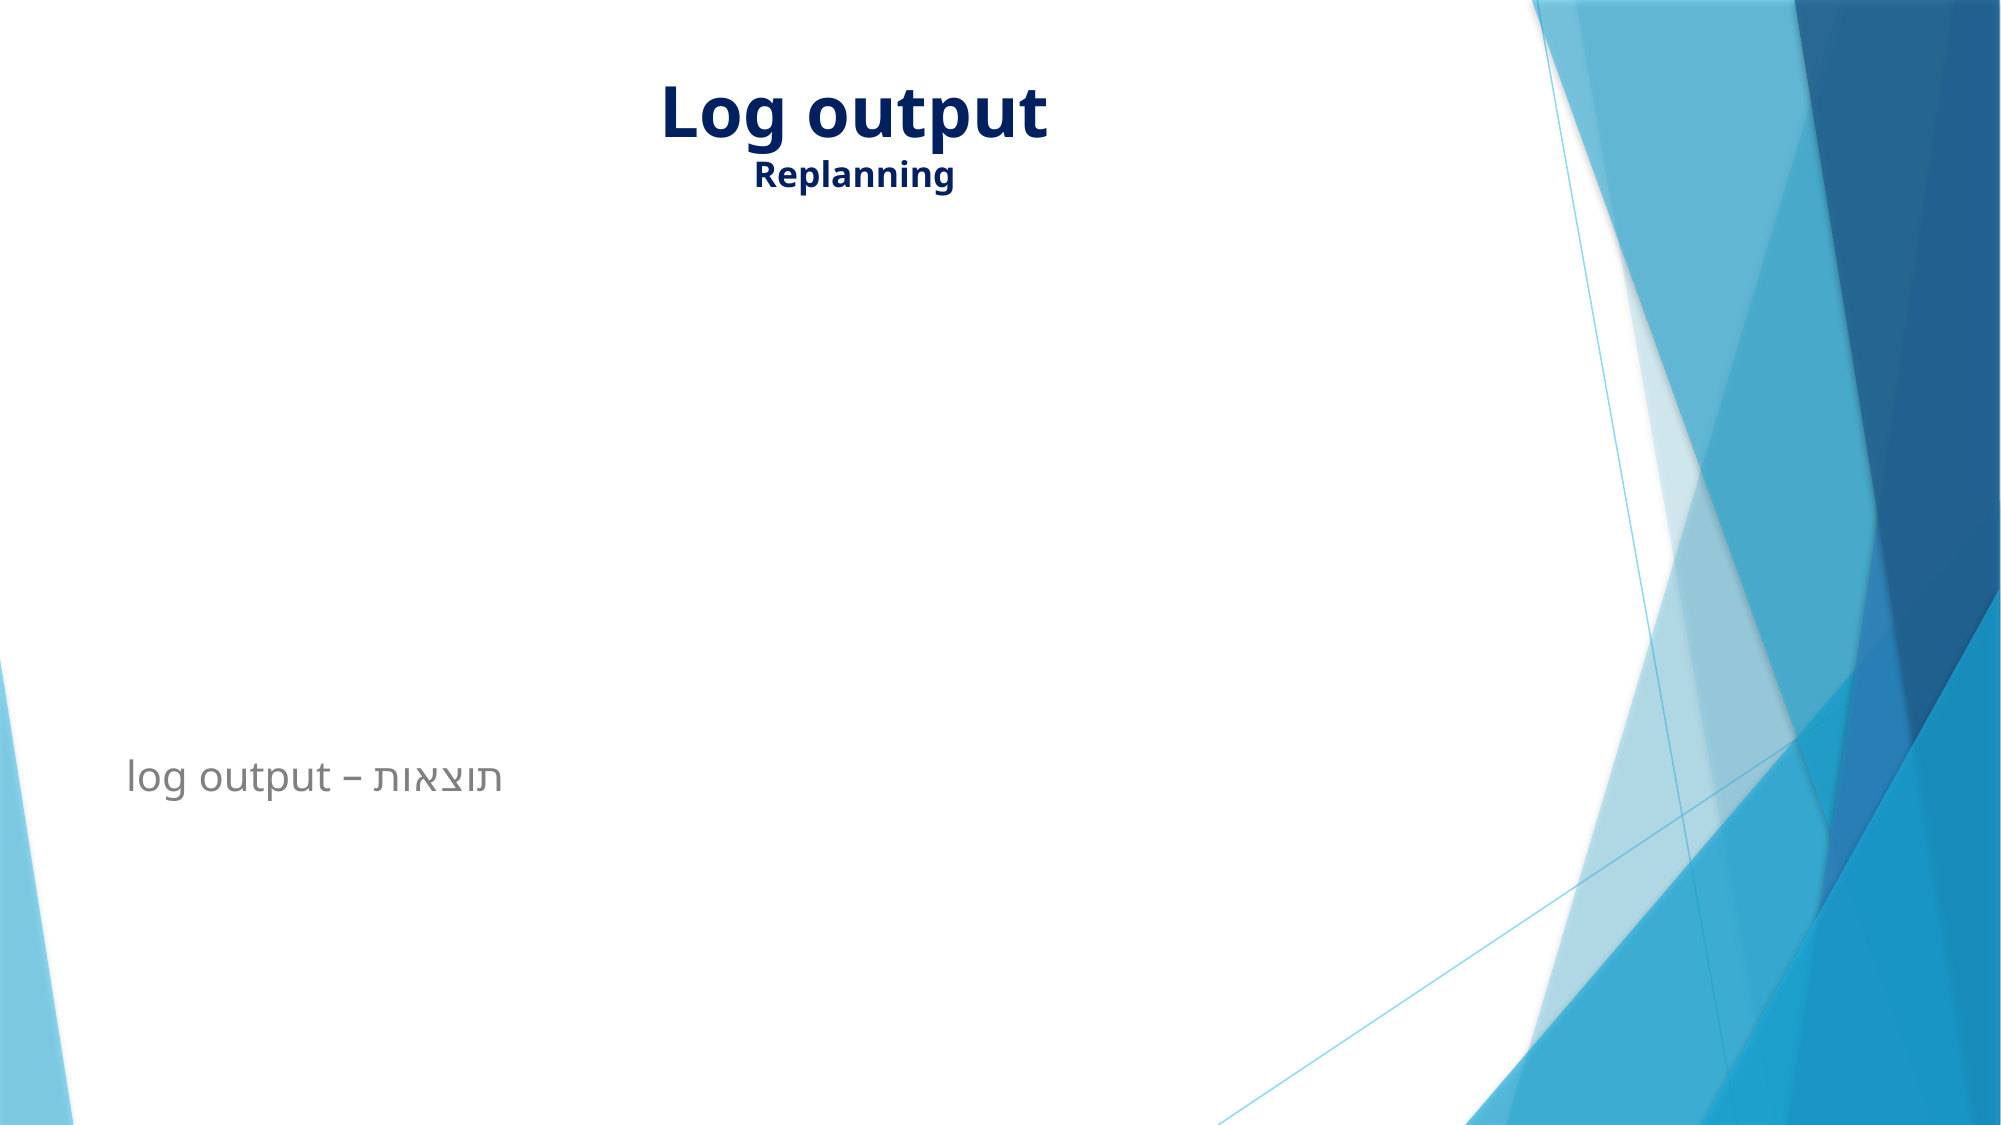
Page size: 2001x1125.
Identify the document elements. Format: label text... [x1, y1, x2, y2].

title Log output Replanning [149, 59, 1560, 202]
list תוצאות – log output [111, 742, 1522, 884]
